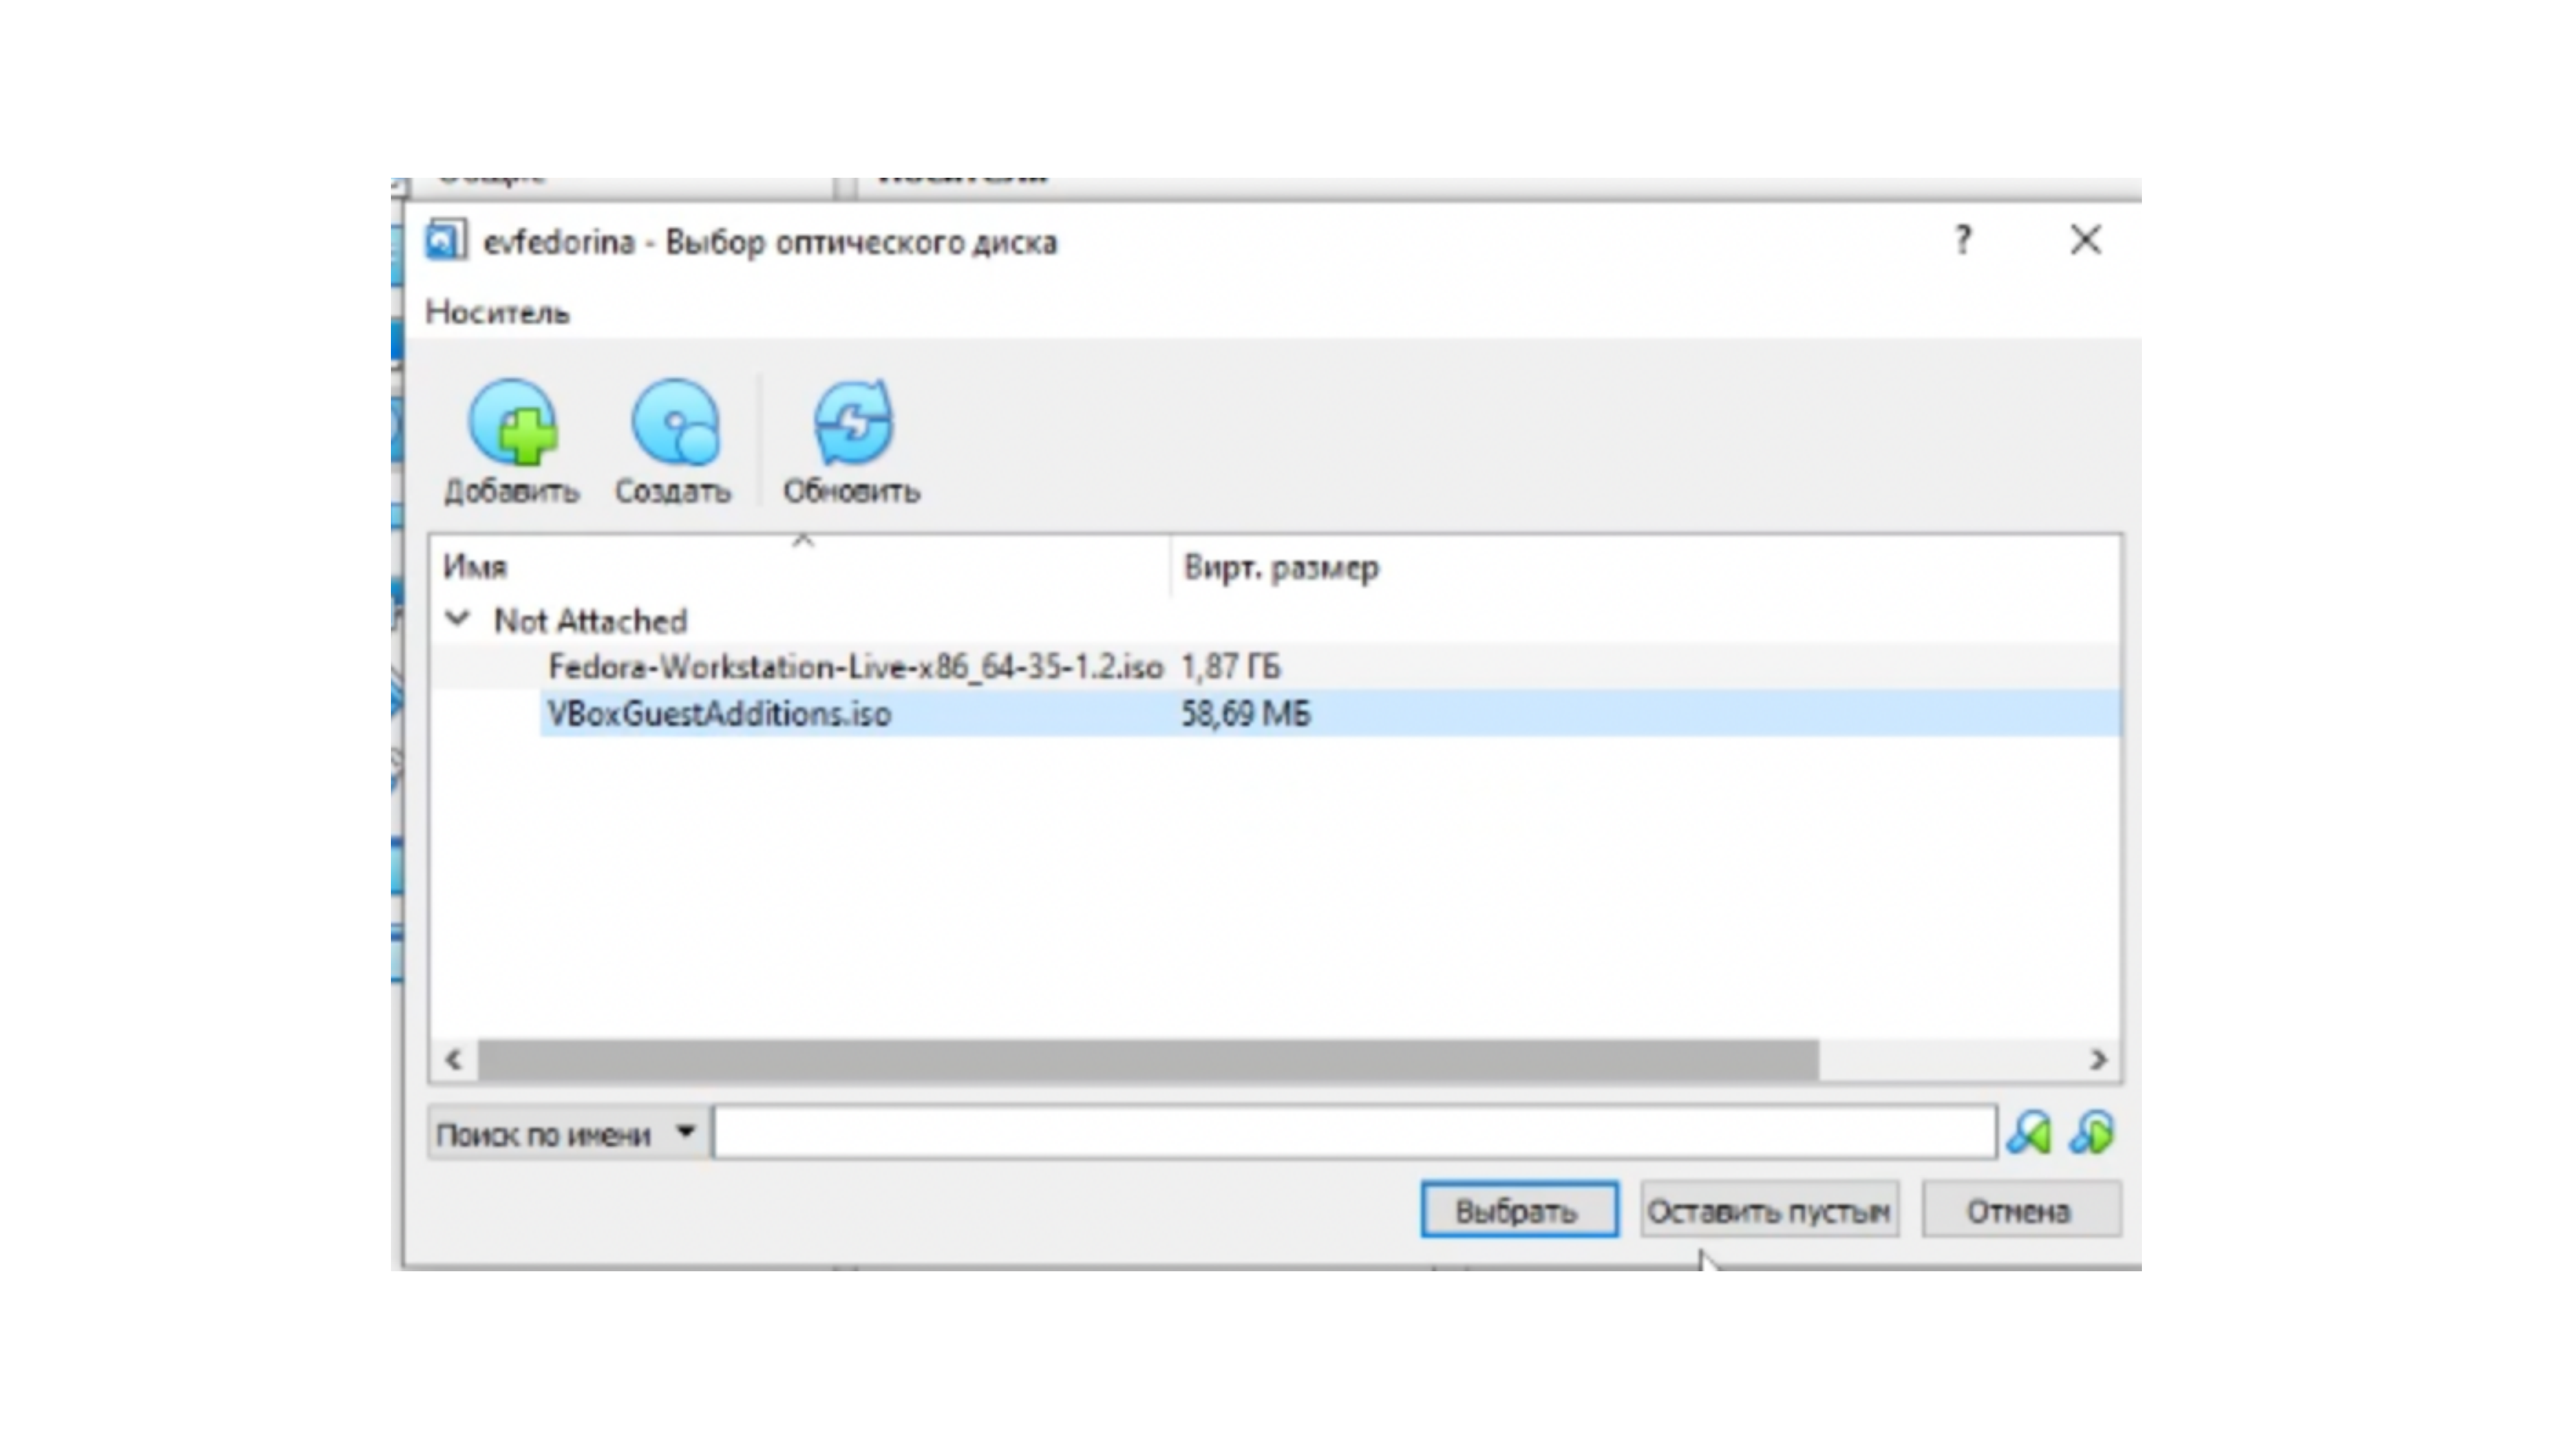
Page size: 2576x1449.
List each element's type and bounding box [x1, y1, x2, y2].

picture [391, 178, 2142, 1271]
